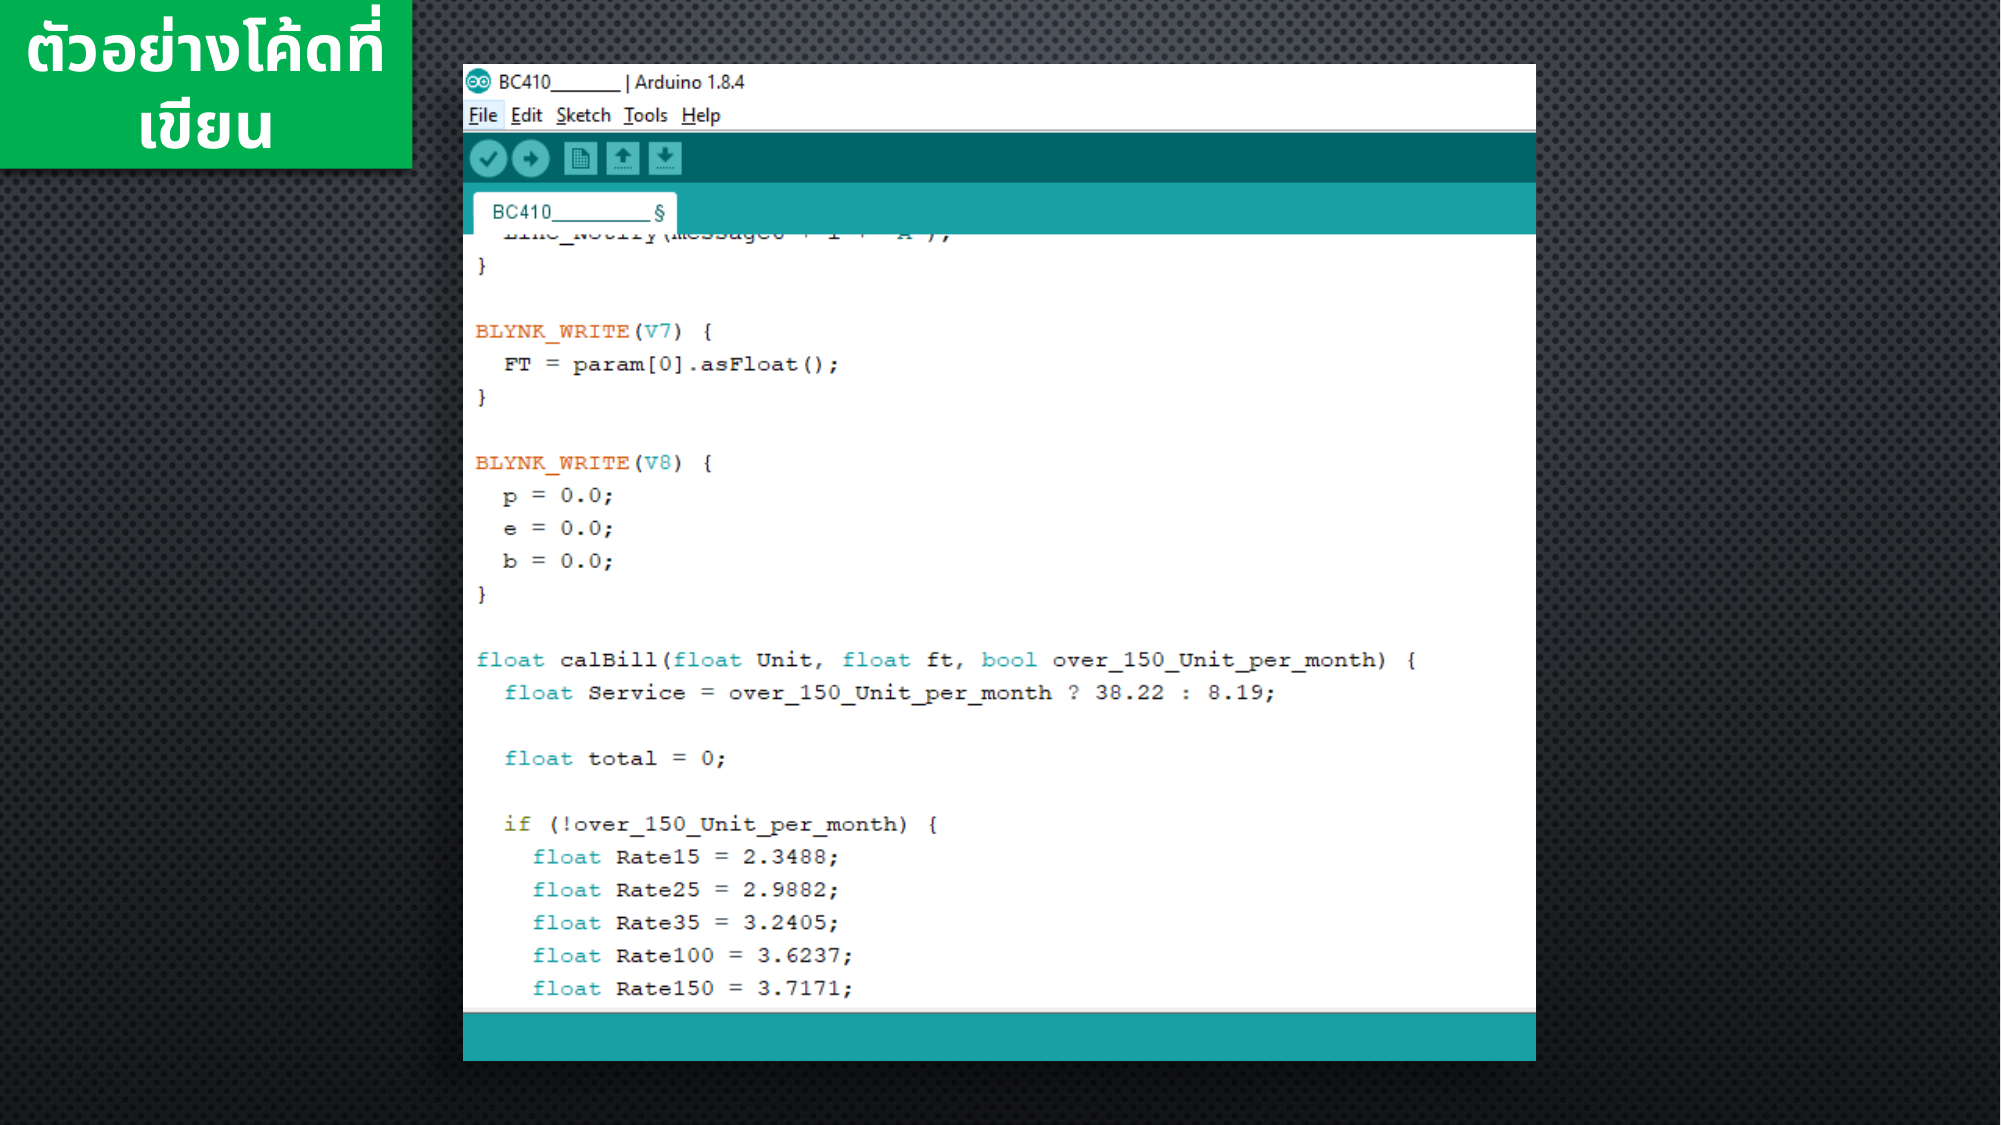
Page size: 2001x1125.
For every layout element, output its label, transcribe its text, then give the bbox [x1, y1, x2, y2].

picture [463, 64, 1537, 1061]
text_box ตัวอย่างโค้ดที่เขียน [0, 0, 413, 169]
